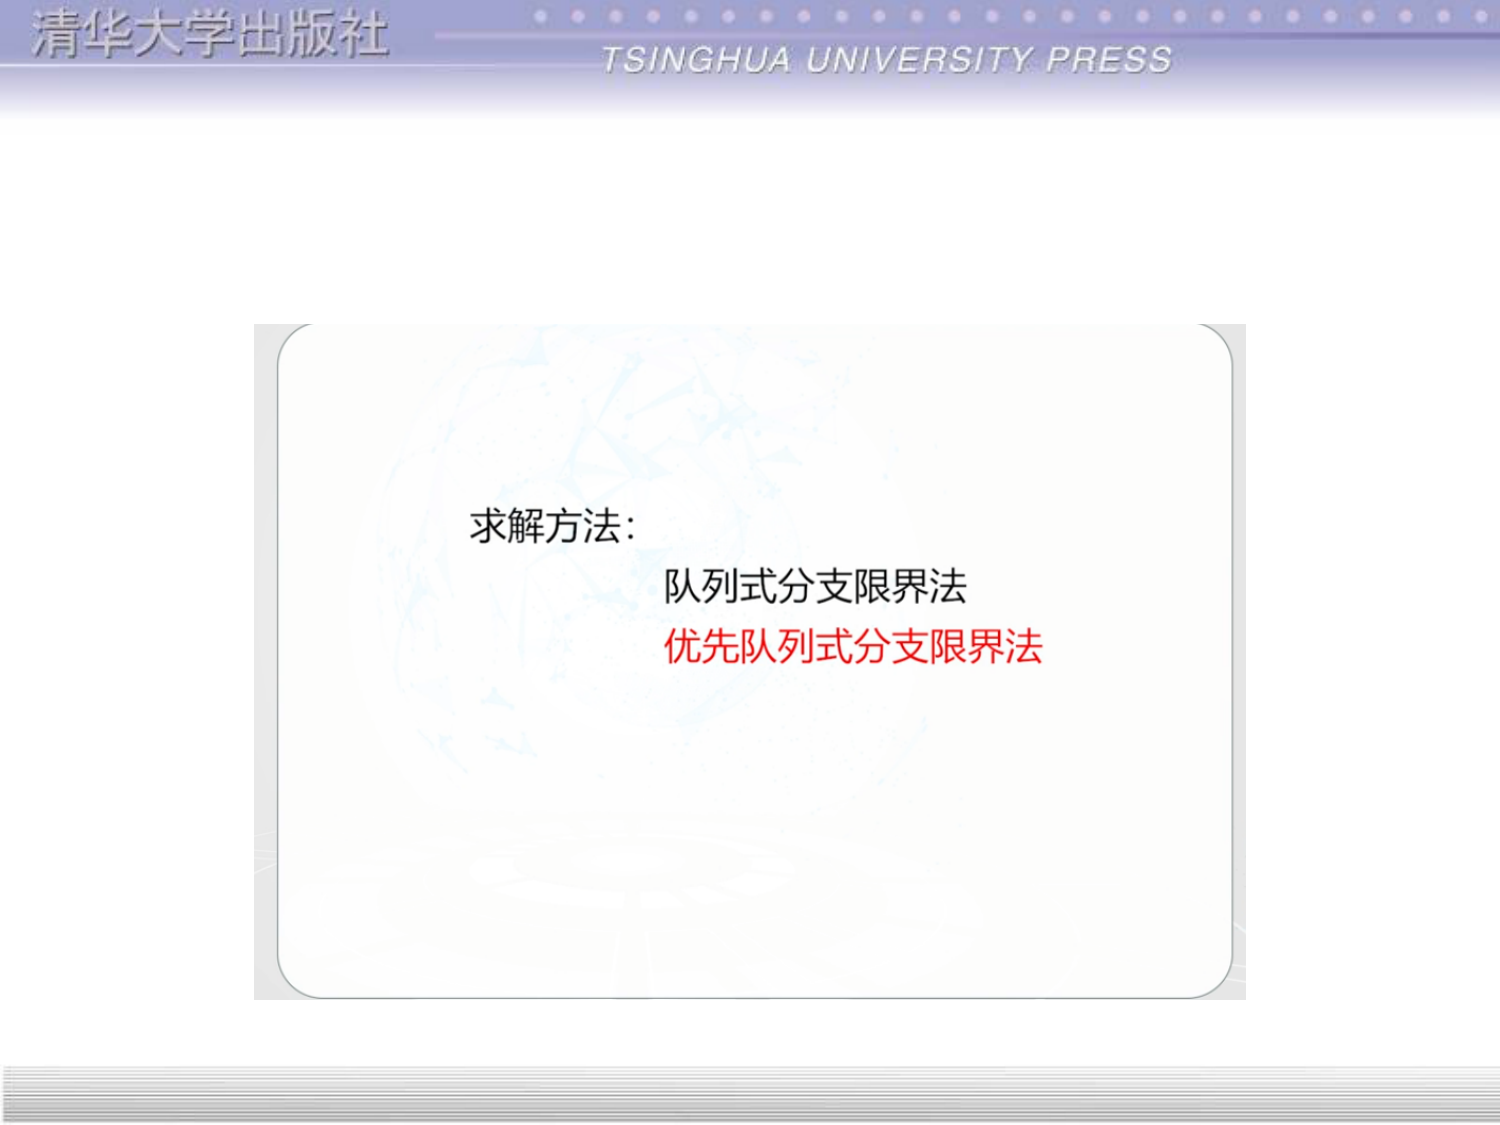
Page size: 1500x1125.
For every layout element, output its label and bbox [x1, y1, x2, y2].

list [254, 324, 1246, 1001]
picture [0, 0, 1500, 1125]
